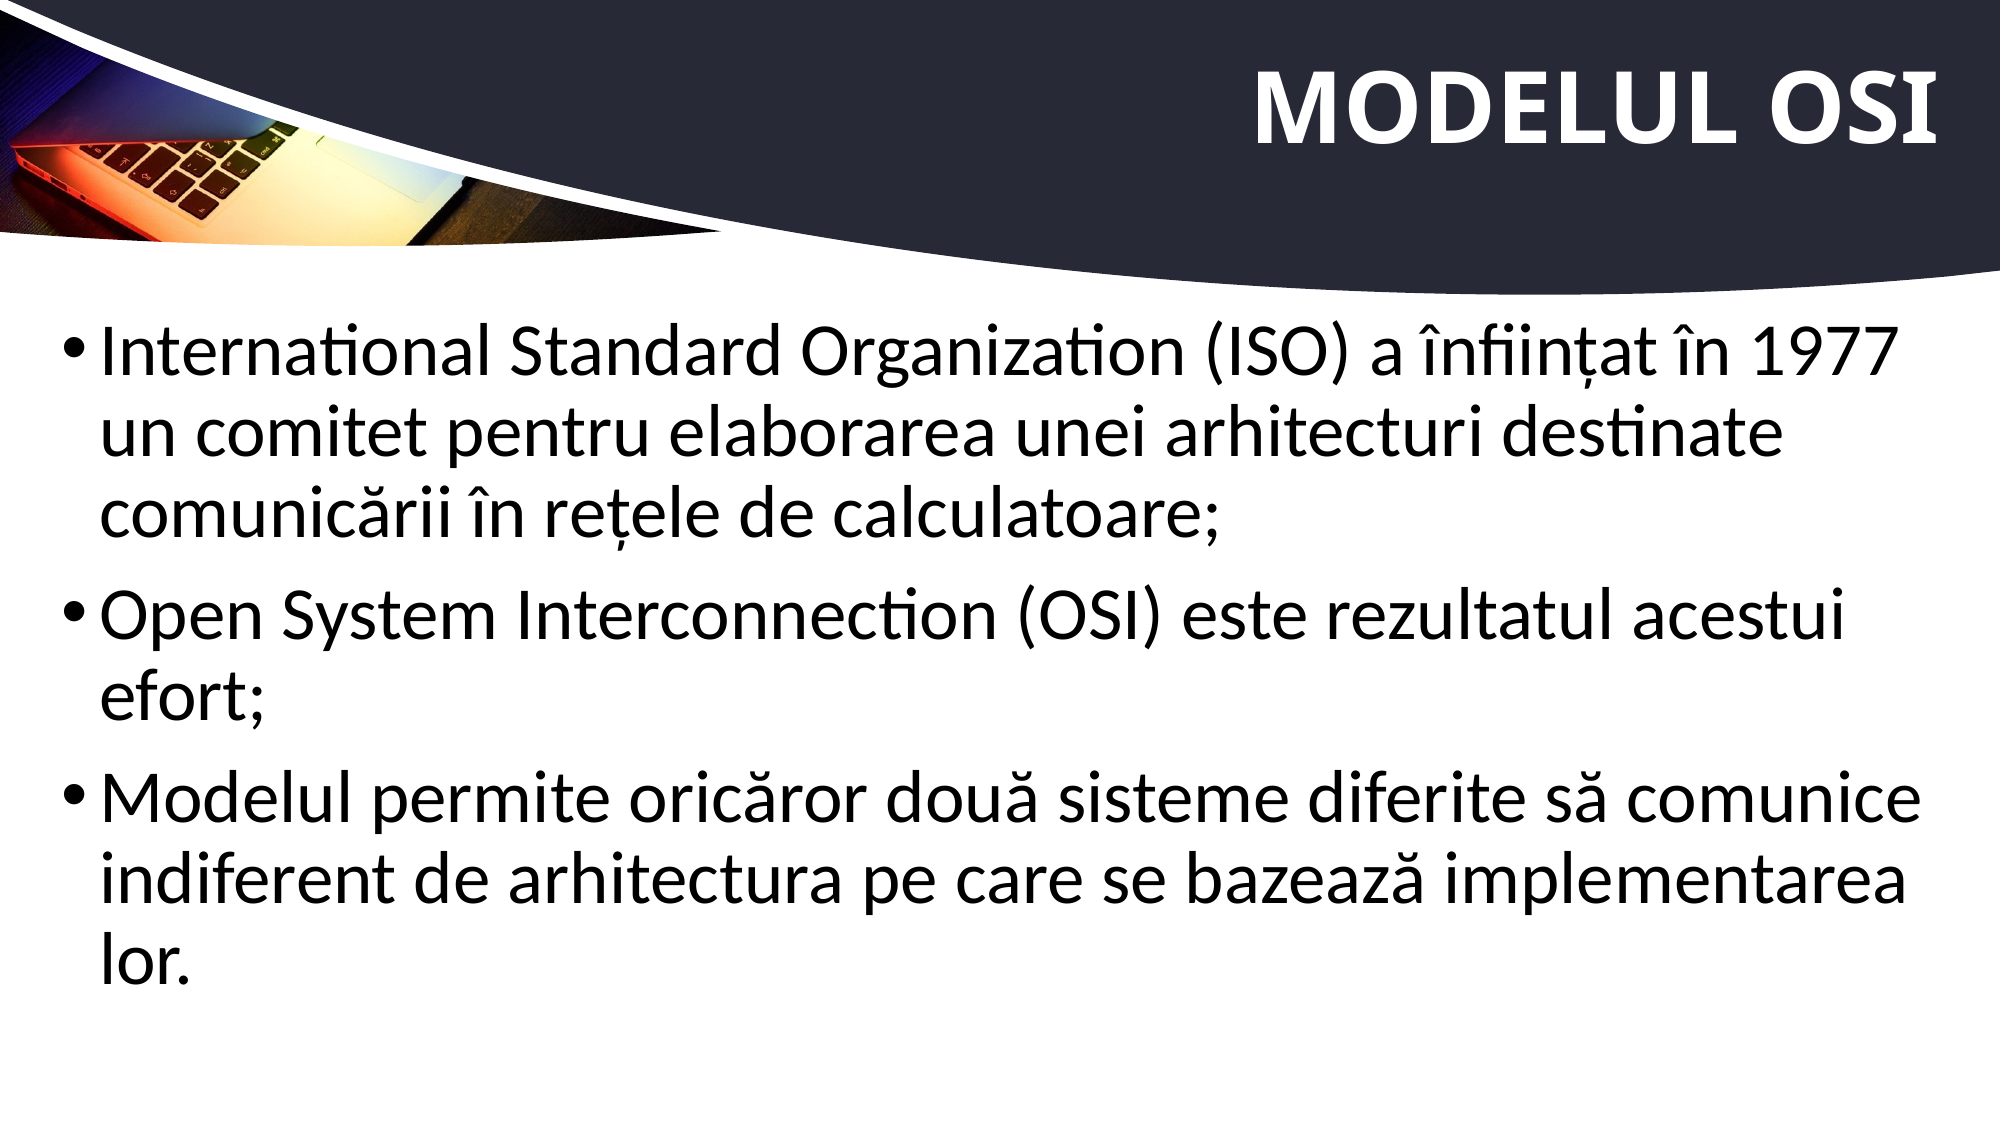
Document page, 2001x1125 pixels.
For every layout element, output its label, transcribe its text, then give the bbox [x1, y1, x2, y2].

title Modelul OSI [137, 2, 2000, 220]
list International Standard Organization (ISO) a înființat în 1977 un comitet pentru elaborarea unei arhitecturi destinate comunicării în rețele de calculatoare; Open System Interconnection (OSI) este rezultatul acestui efort; Modelul permite oricăror două sisteme diferite să comunice indiferent de arhitectura pe care se bazează implementarea lor. [46, 303, 1971, 1125]
picture [0, 9, 722, 247]
